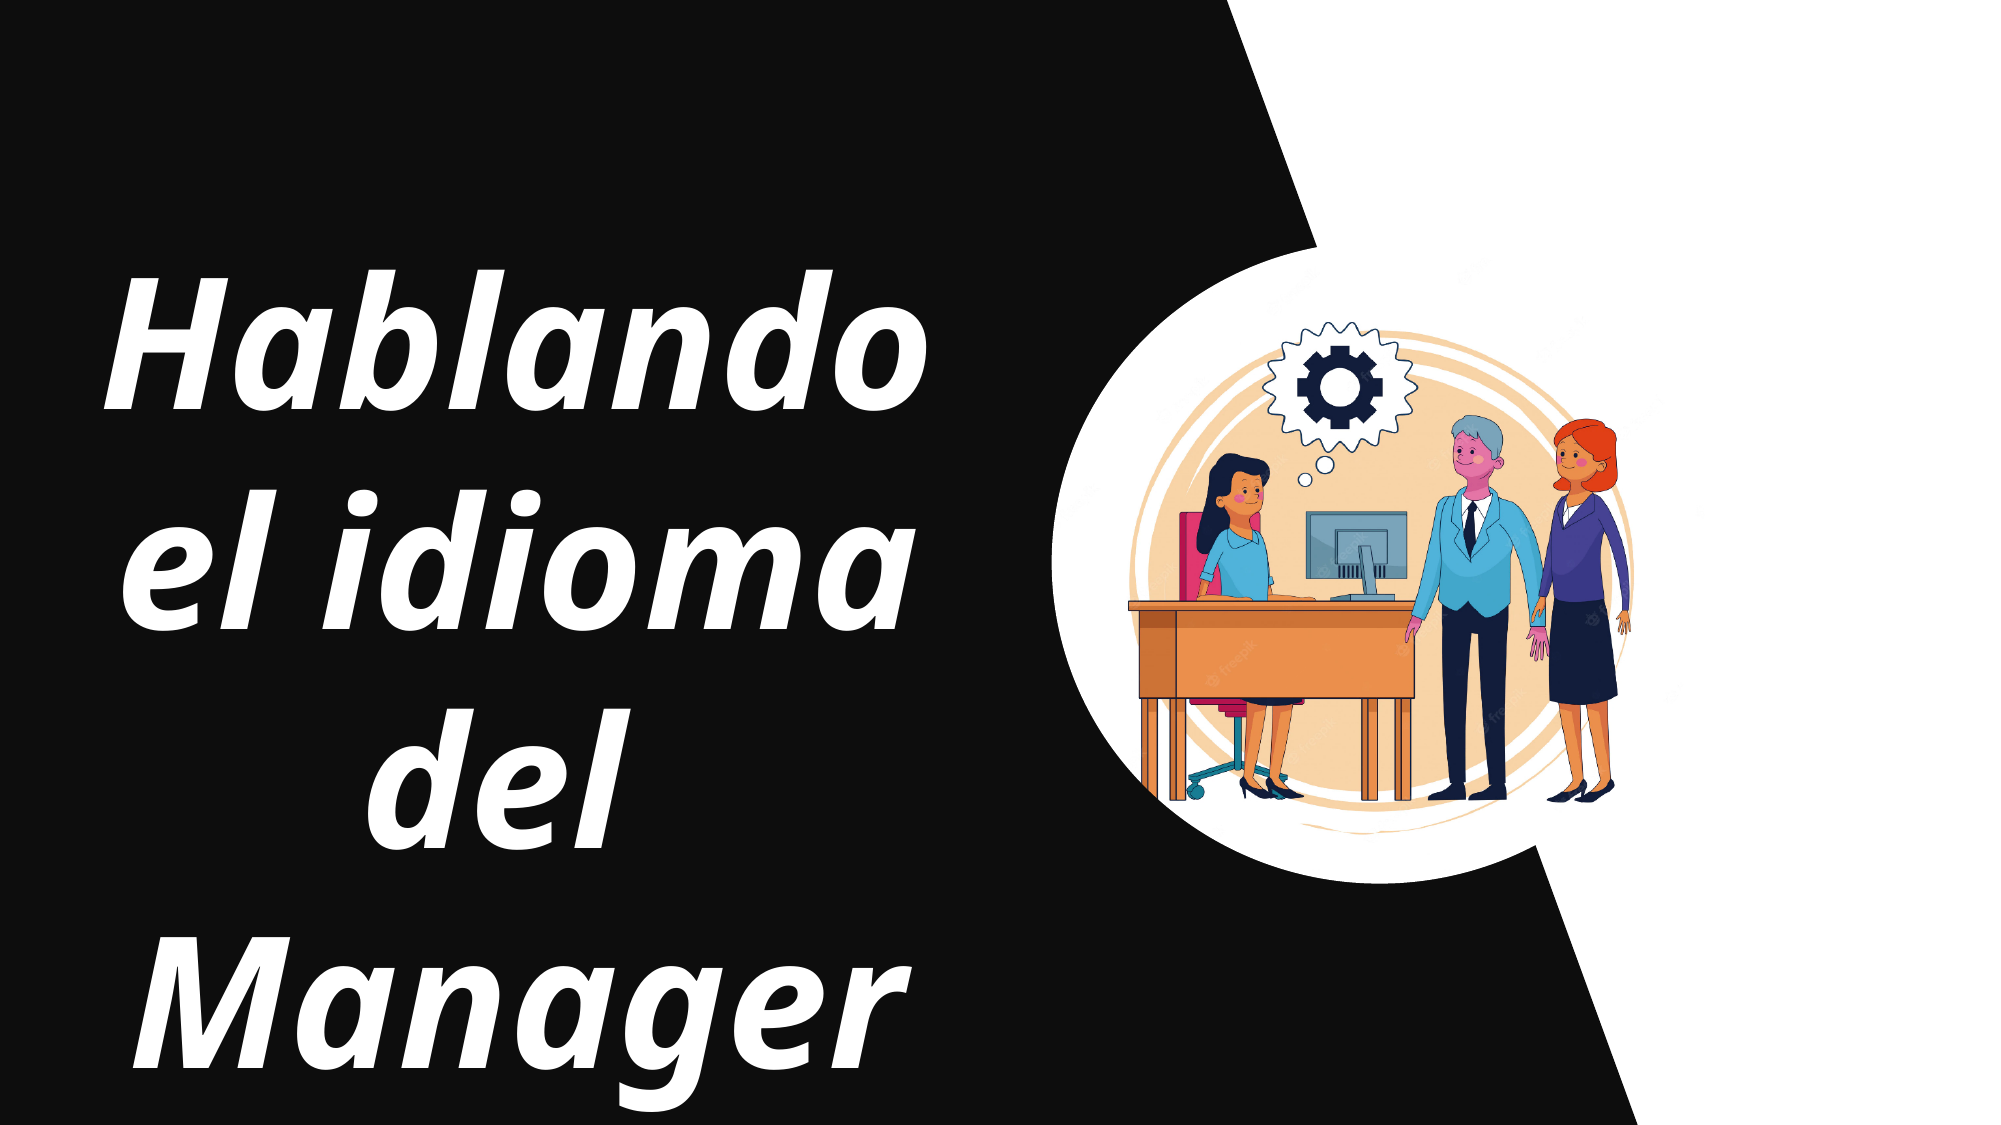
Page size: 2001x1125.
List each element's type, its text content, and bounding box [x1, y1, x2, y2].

text_box [1050, 240, 1709, 885]
text_box Hablando el idioma del Manager [8, 218, 1027, 1113]
text_box [0, 0, 1639, 1125]
